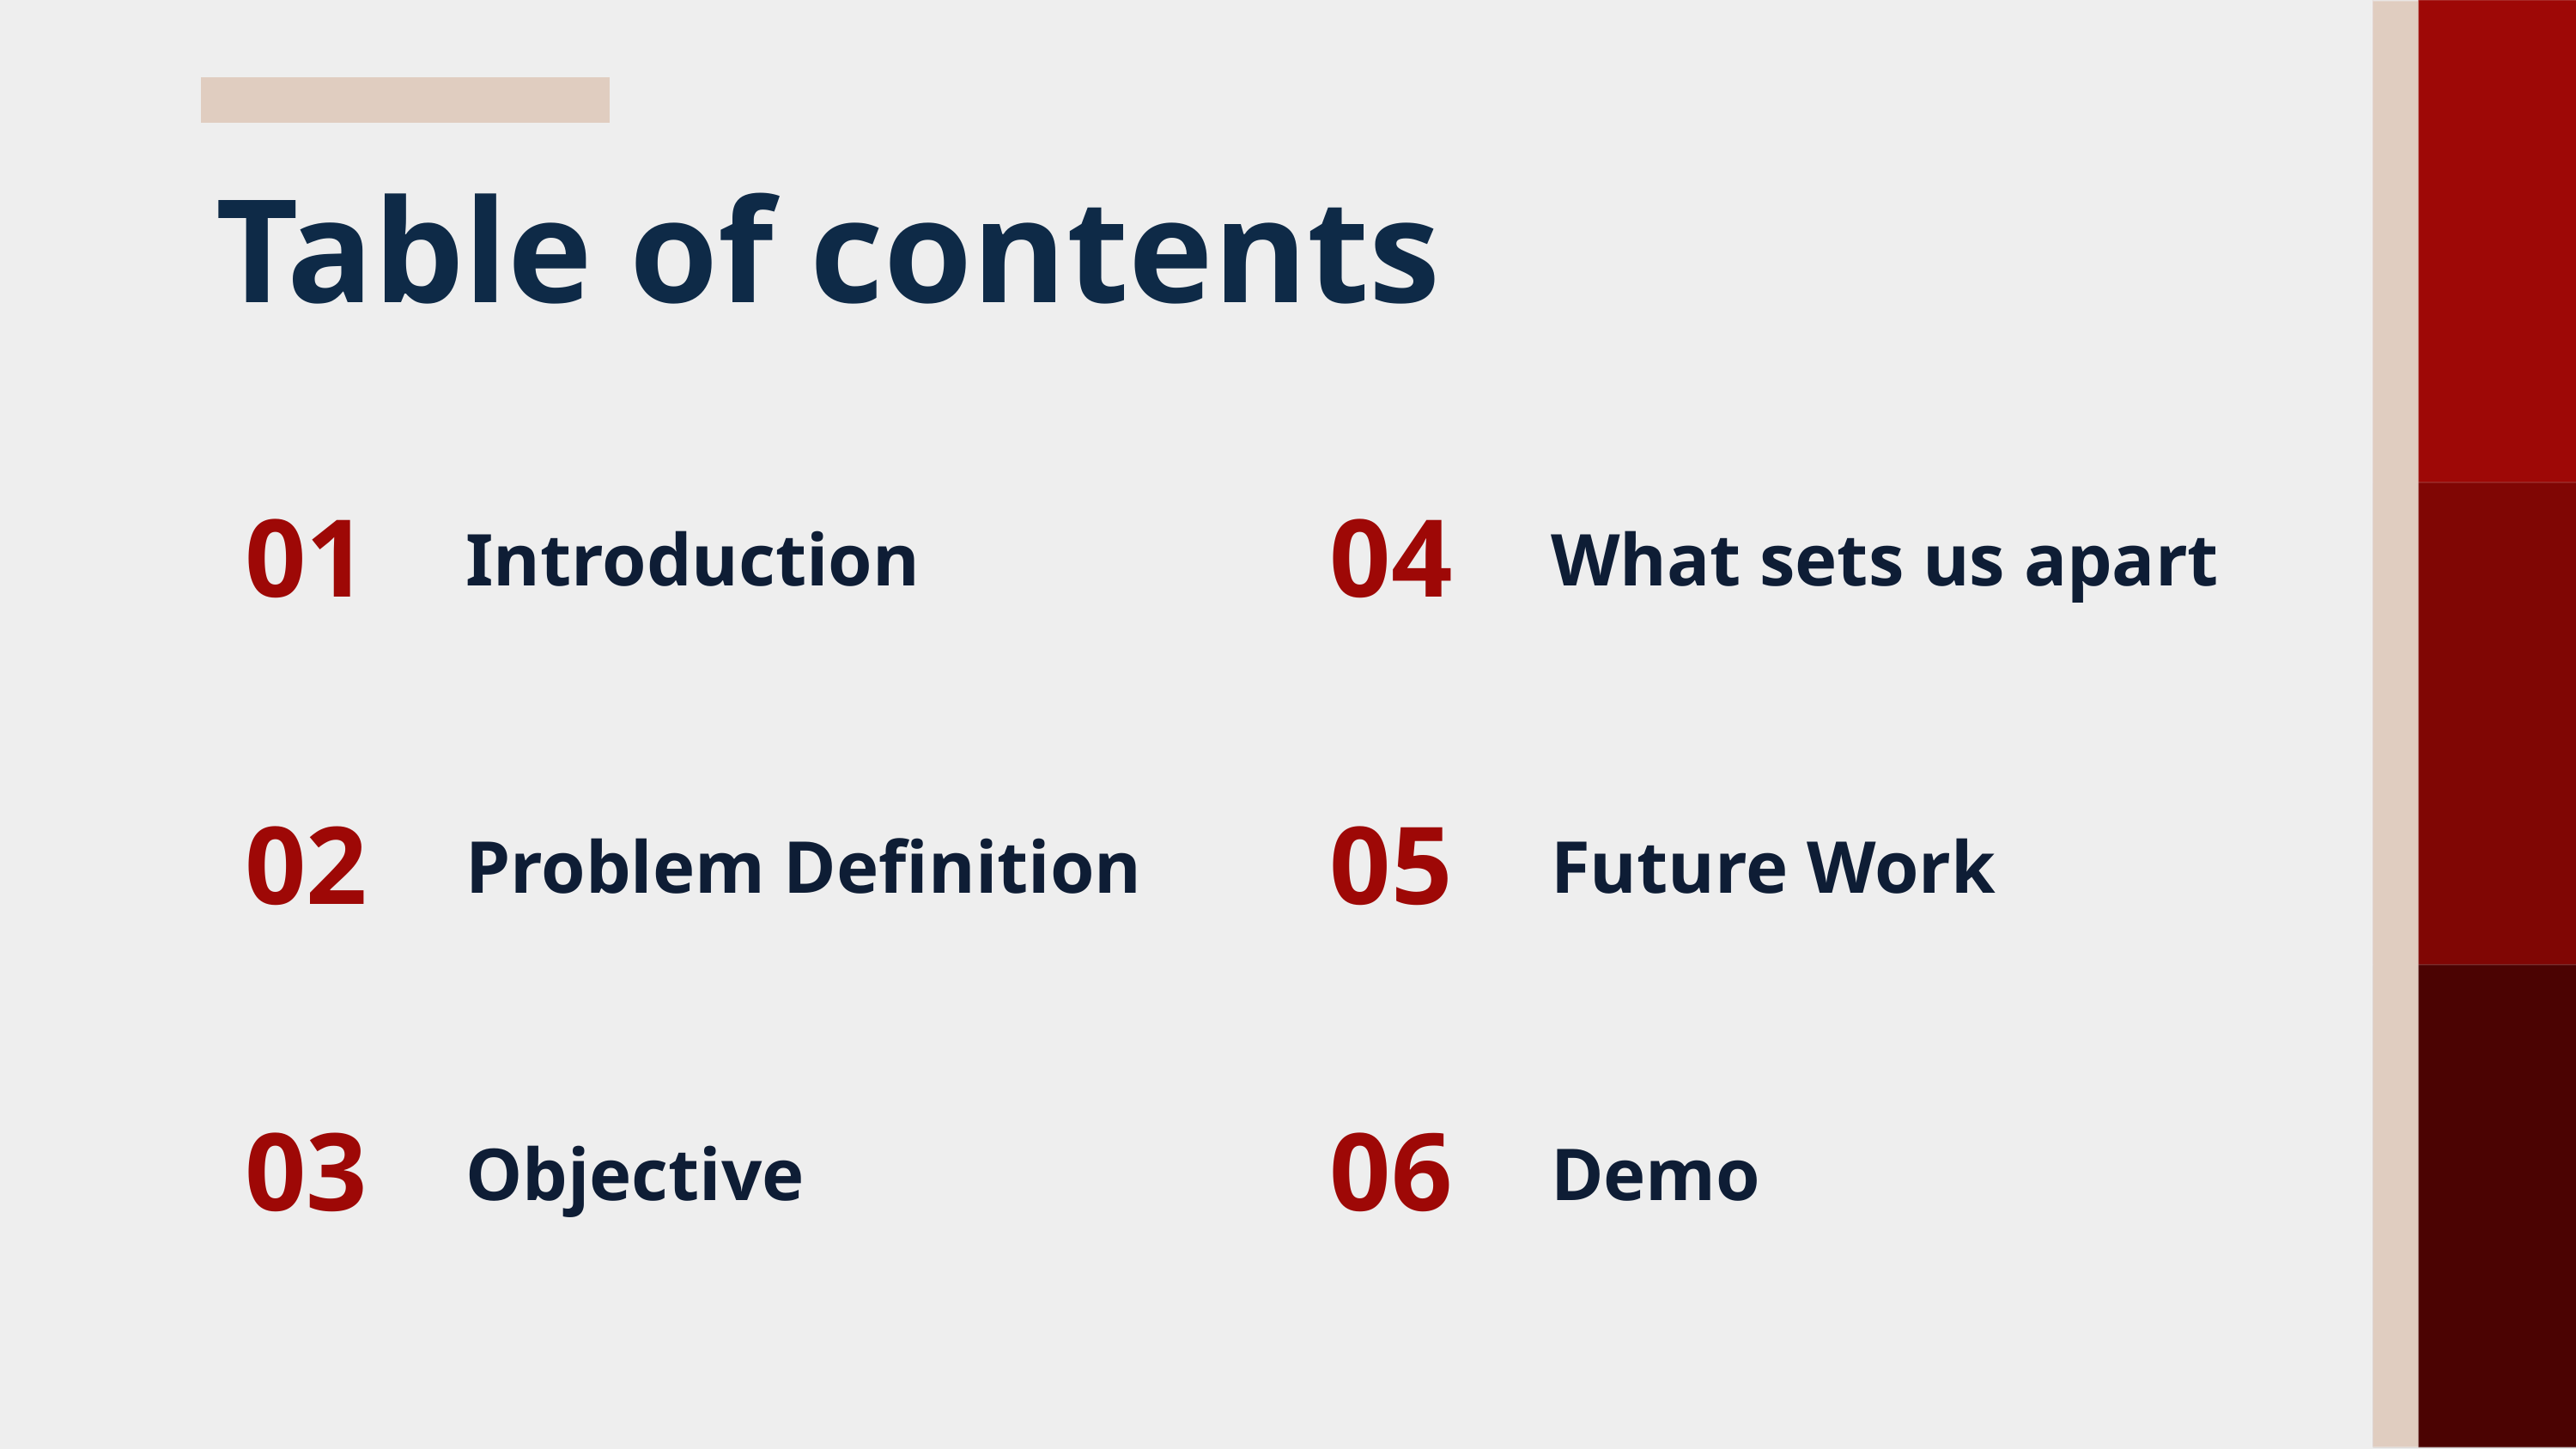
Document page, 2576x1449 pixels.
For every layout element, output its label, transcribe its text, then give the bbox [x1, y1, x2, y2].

text_box 02 [216, 797, 398, 926]
text_box 03 [216, 1103, 398, 1233]
text_box Objective [465, 1128, 1153, 1215]
text_box Introduction [465, 514, 1153, 601]
text_box Demo [1551, 1128, 2239, 1215]
text_box Table of contents [216, 159, 2360, 331]
text_box 01 [216, 489, 398, 619]
text_box [2372, 0, 2576, 1448]
text_box 04 [1300, 489, 1482, 619]
text_box Future Work [1551, 821, 2239, 907]
text_box 05 [1300, 797, 1482, 926]
text_box What sets us apart [1551, 514, 2239, 601]
text_box 06 [1300, 1103, 1482, 1233]
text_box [200, 76, 610, 123]
text_box Problem Definition [465, 821, 1153, 907]
